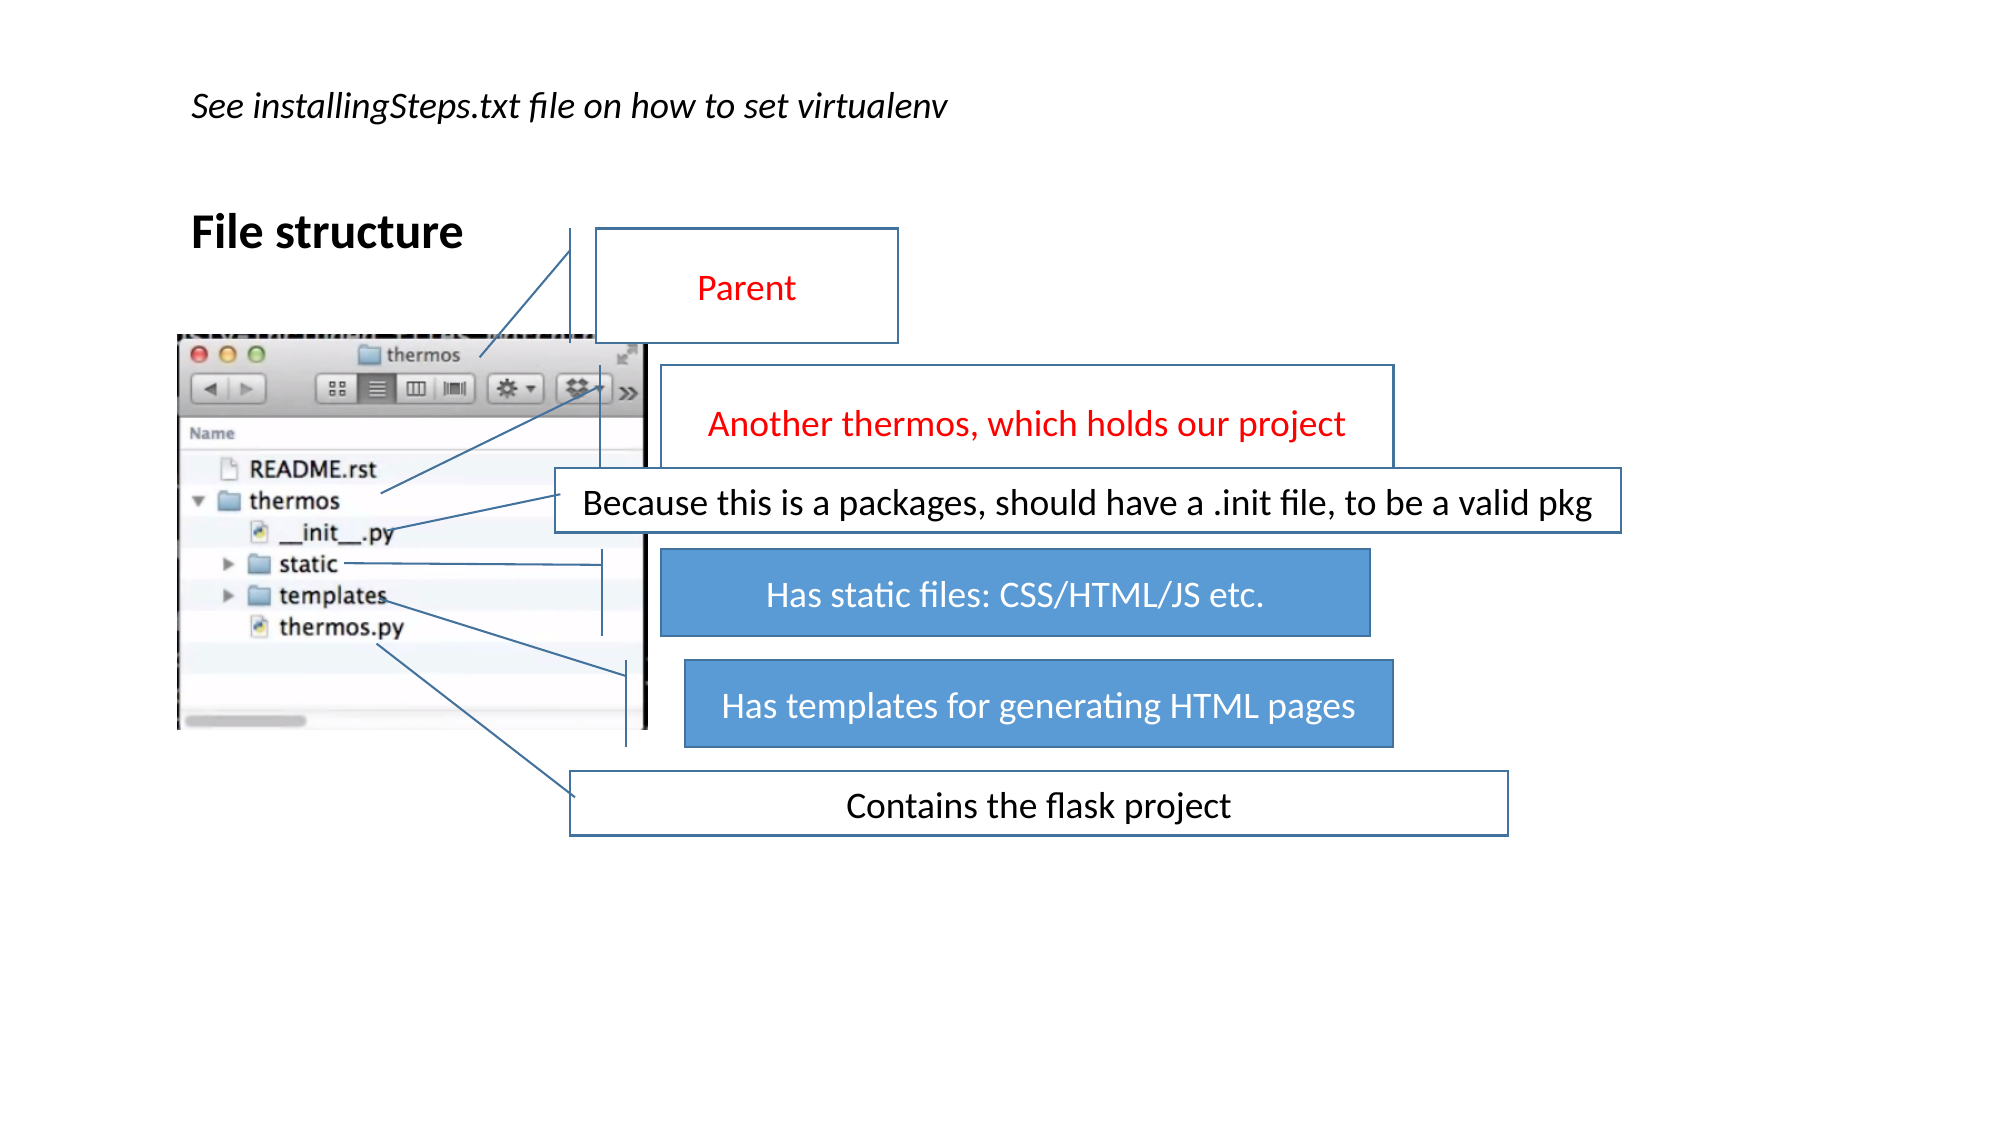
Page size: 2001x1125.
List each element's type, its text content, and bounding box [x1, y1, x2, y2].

text_box Has templates for generating HTML pages [684, 659, 1394, 748]
text_box See installingSteps.txt file on how to set virtualenv [176, 73, 1103, 134]
text_box Another thermos, which holds our project [660, 364, 1395, 467]
text_box File structure [176, 190, 650, 266]
text_box Parent [497, 228, 572, 334]
picture [177, 334, 648, 730]
text_box Because this is a packages, should have a .init file, to be a valid pkg [648, 467, 1622, 534]
text_box Contains the flask project [486, 730, 1509, 837]
text_box Parent [595, 227, 899, 344]
text_box Has static files: CSS/HTML/JS etc. [660, 548, 1371, 637]
